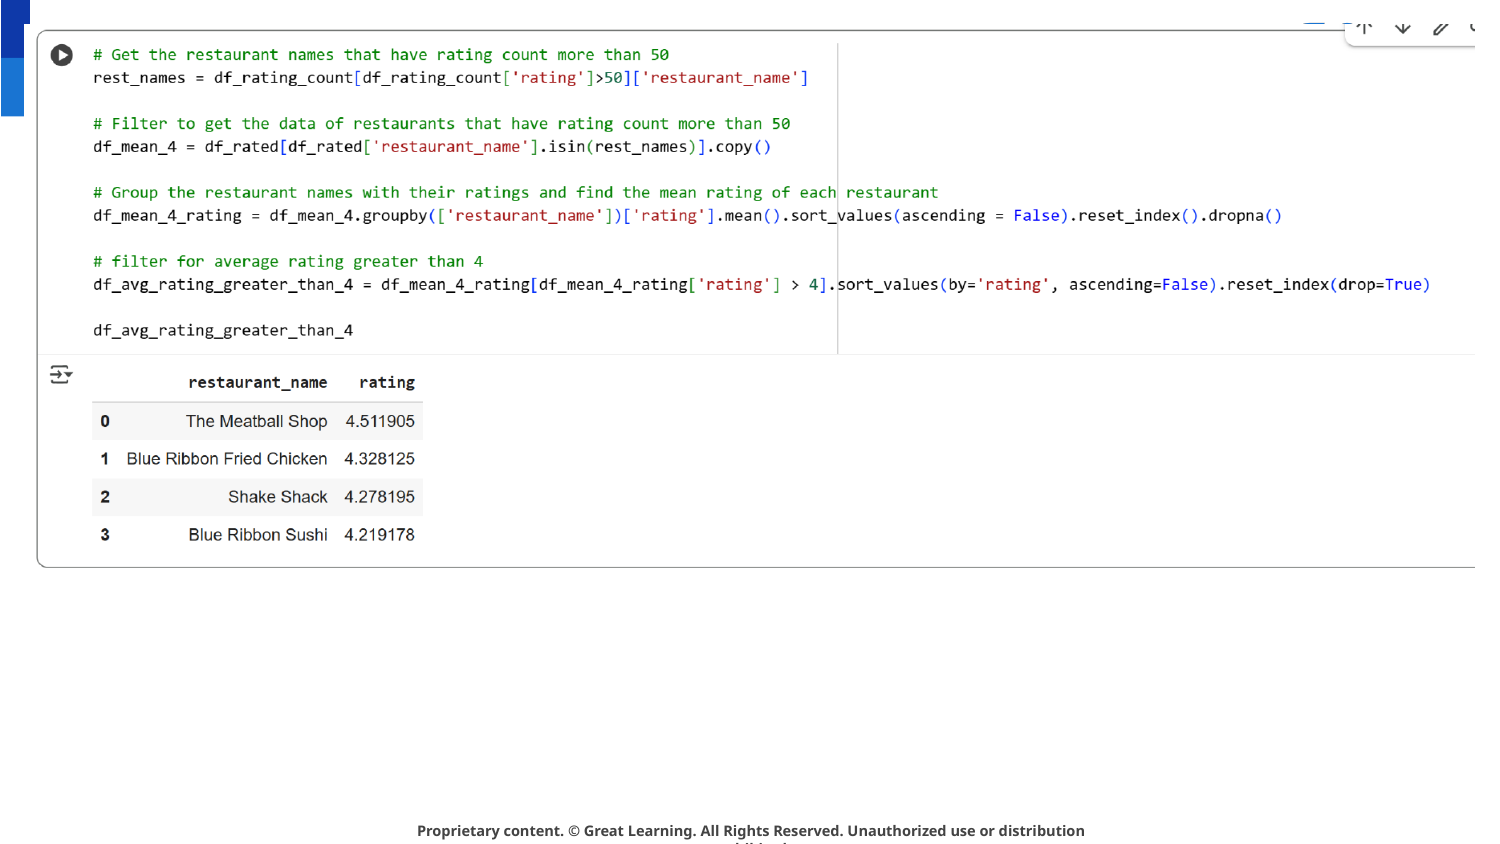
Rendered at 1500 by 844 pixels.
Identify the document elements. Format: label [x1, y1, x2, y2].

picture [24, 11, 1487, 572]
